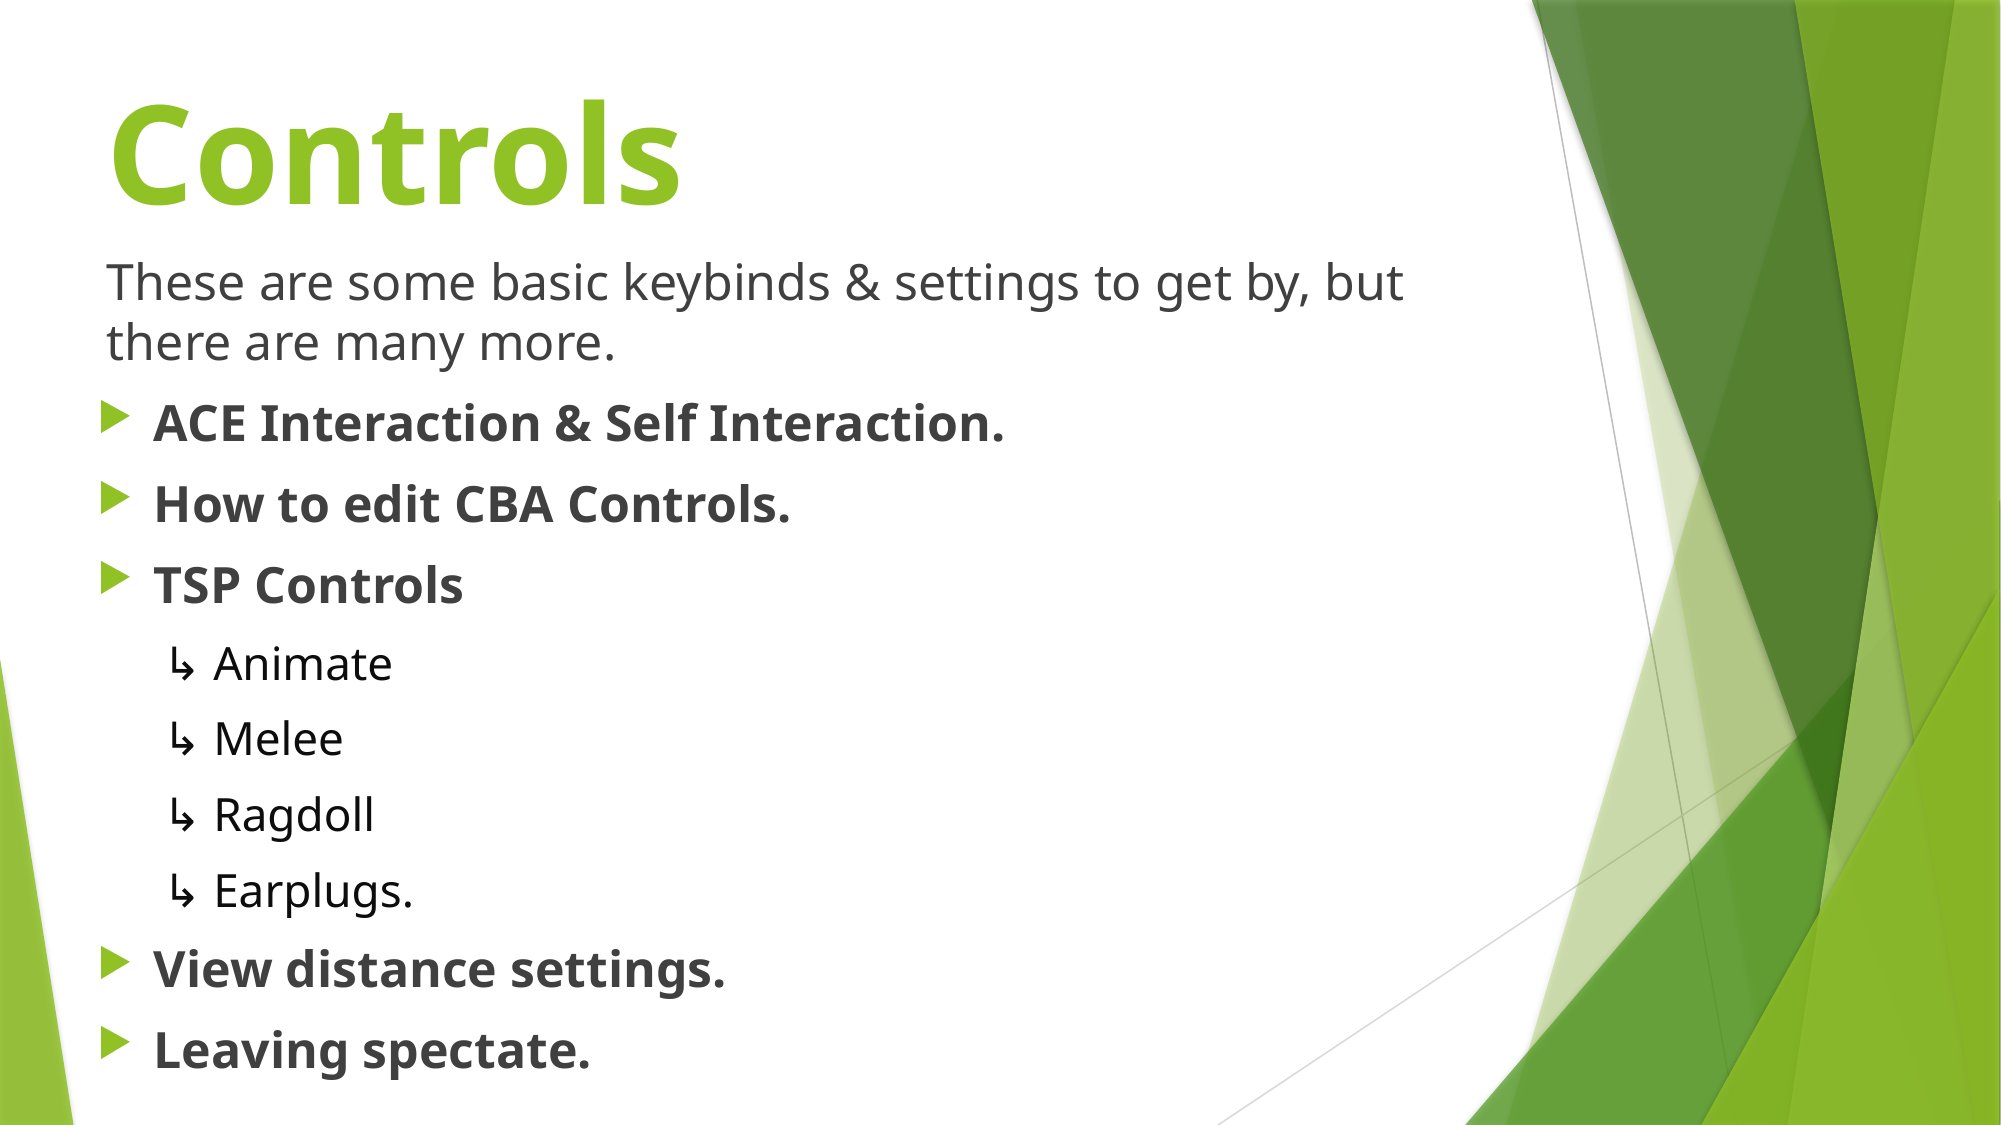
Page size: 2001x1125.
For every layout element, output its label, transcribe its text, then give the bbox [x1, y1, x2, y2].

text_box [118, 562, 1898, 1066]
title Controls [82, 59, 1009, 243]
list These are some basic keybinds & settings to get by, but there are many more. ACE Interaction & Self Interaction. How to edit CBA Controls. TSP Controls ↳ Animate ↳ Melee ↳ Ragdoll ↳ Earplugs. View distance settings. Leaving spectate. [82, 243, 1477, 1036]
